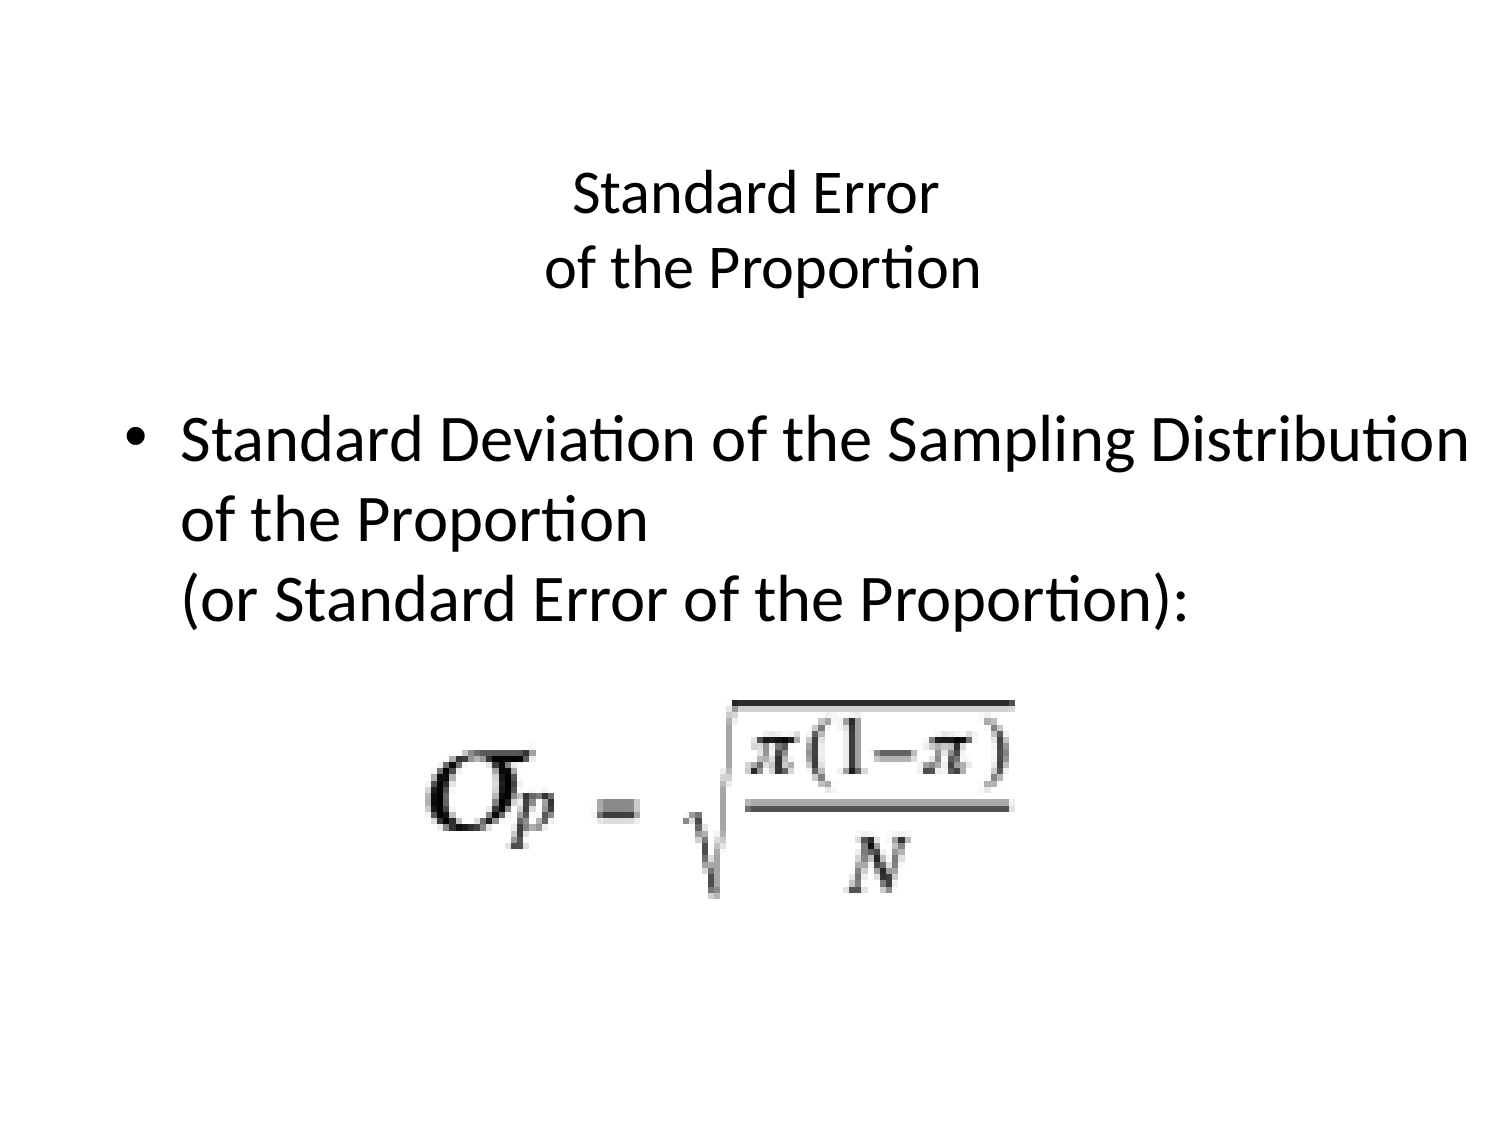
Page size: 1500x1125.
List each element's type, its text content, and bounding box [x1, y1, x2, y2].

list Standard Deviation of the Sampling Distribution of the Proportion (or Standard Error of the Proportion): [109, 387, 1500, 707]
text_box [413, 694, 1017, 901]
title Standard Error of the Proportion [70, 143, 1457, 310]
